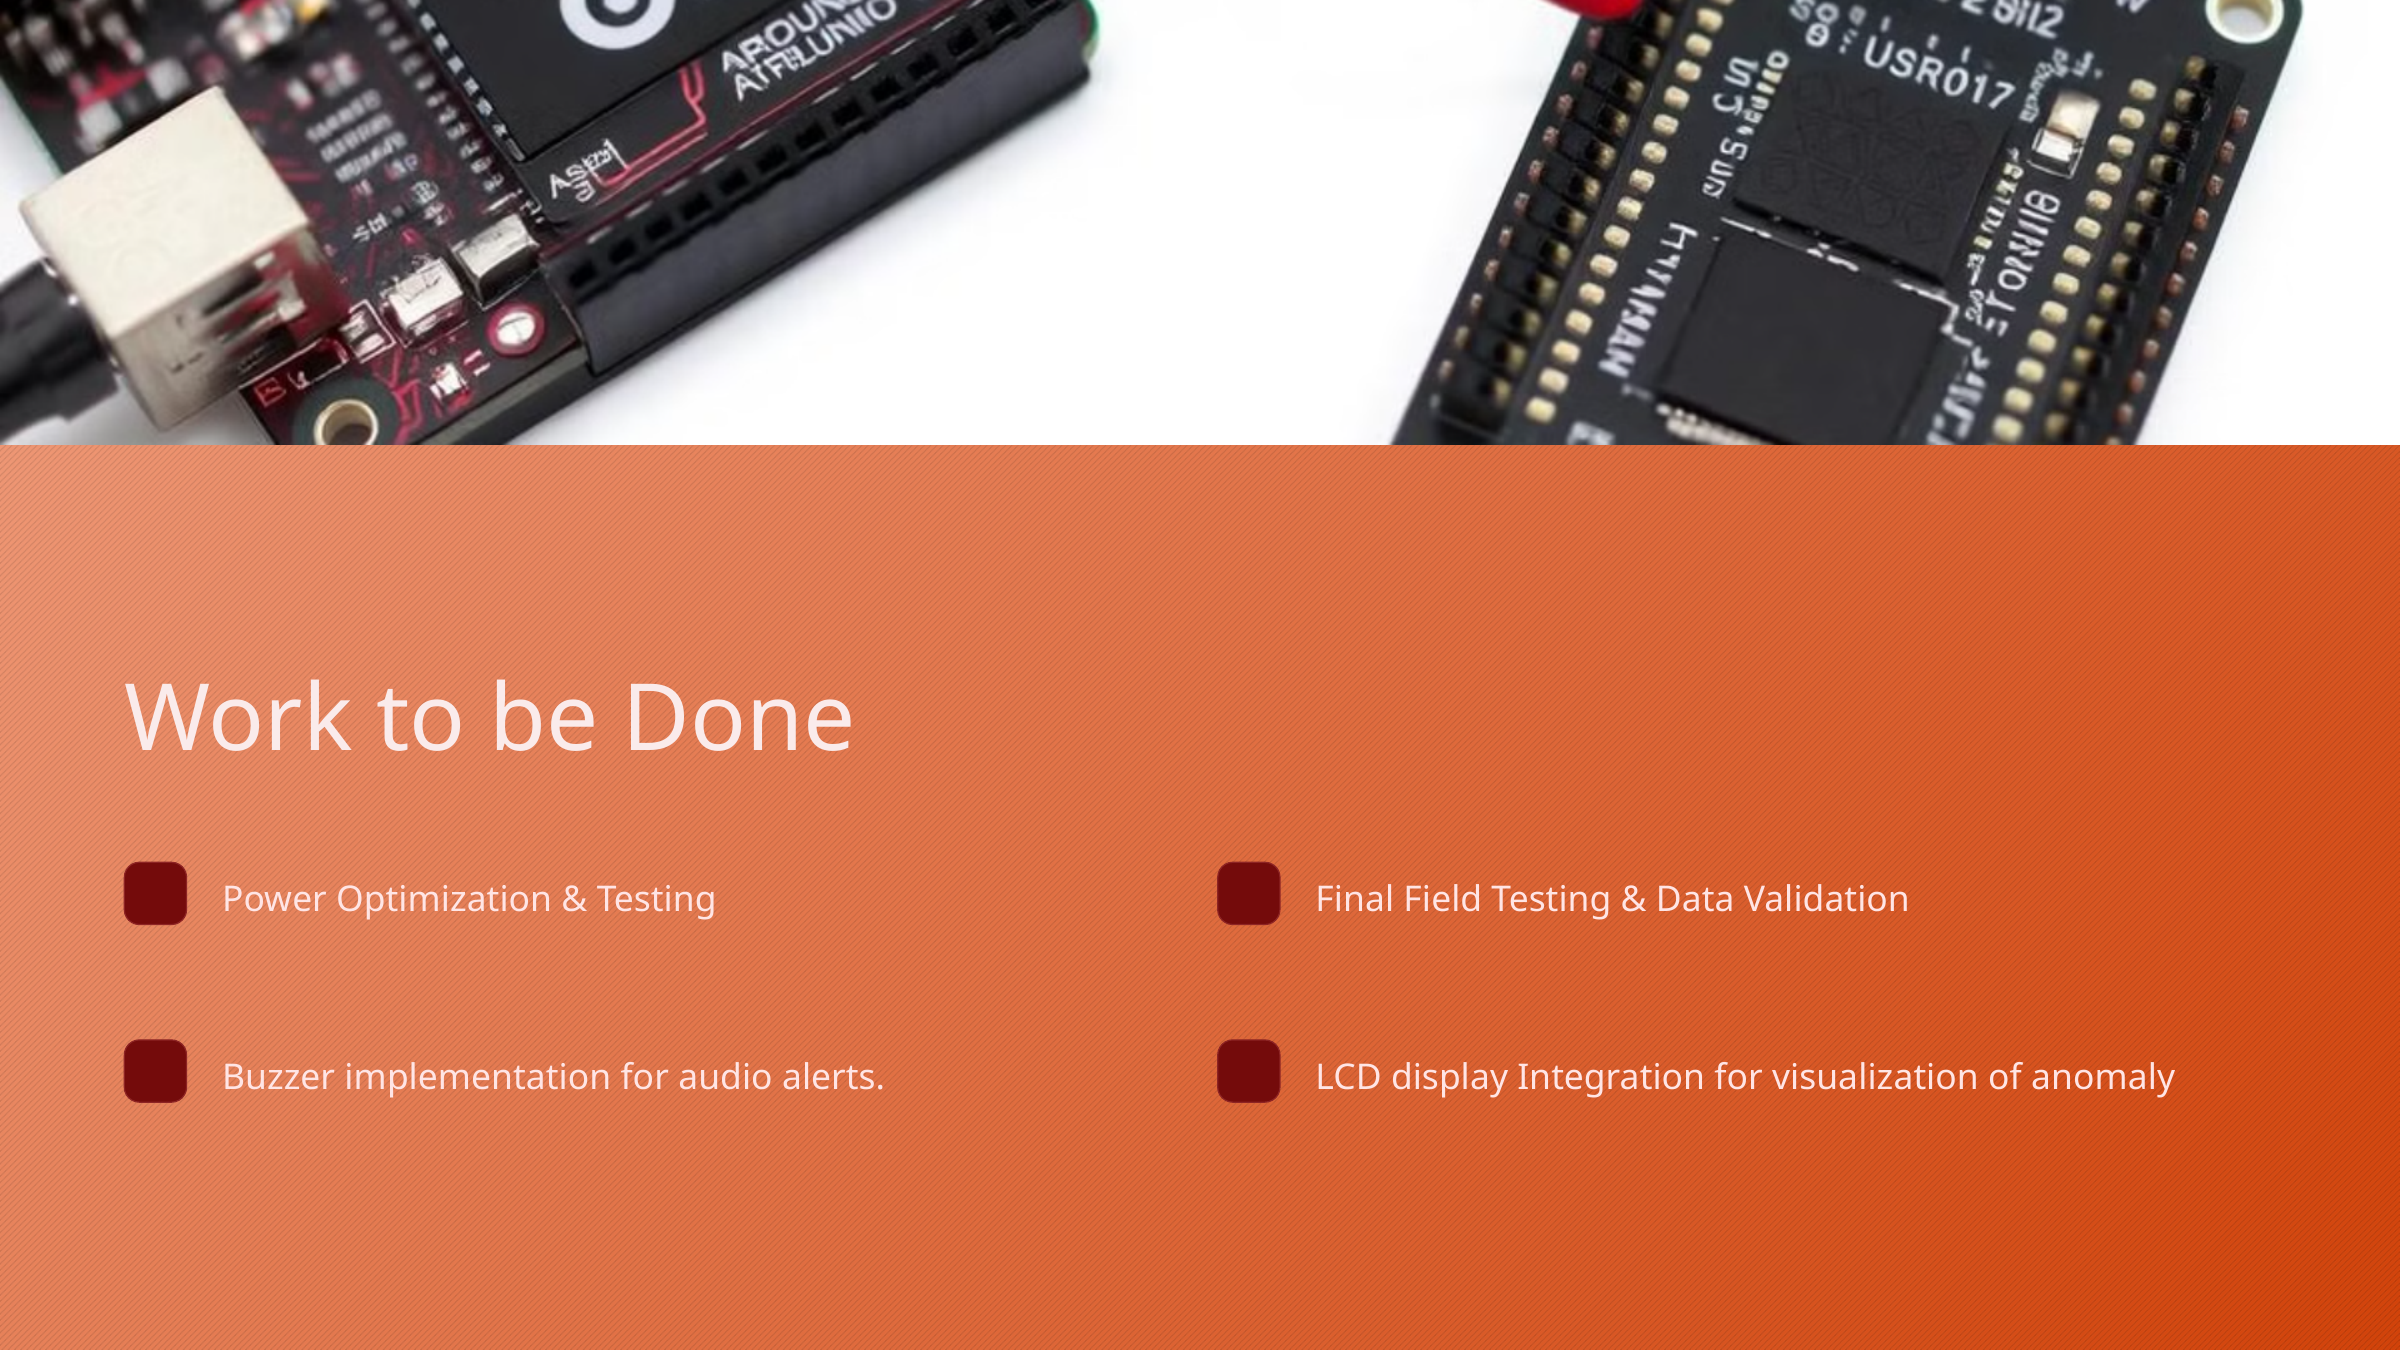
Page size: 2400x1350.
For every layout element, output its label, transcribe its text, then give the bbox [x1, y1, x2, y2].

text_box Work to be Done [124, 652, 1060, 769]
text_box Final Field Testing & Data Validation [1315, 862, 2276, 920]
text_box [1217, 862, 1280, 925]
text_box LCD display Integration for visualization of anomaly [1315, 1039, 2276, 1097]
text_box [124, 862, 187, 925]
picture [0, 0, 2400, 445]
text_box [1217, 1039, 1280, 1103]
text_box [124, 1039, 187, 1103]
text_box Buzzer implementation for audio alerts. [222, 1039, 1183, 1097]
text_box Power Optimization & Testing [222, 862, 1183, 920]
